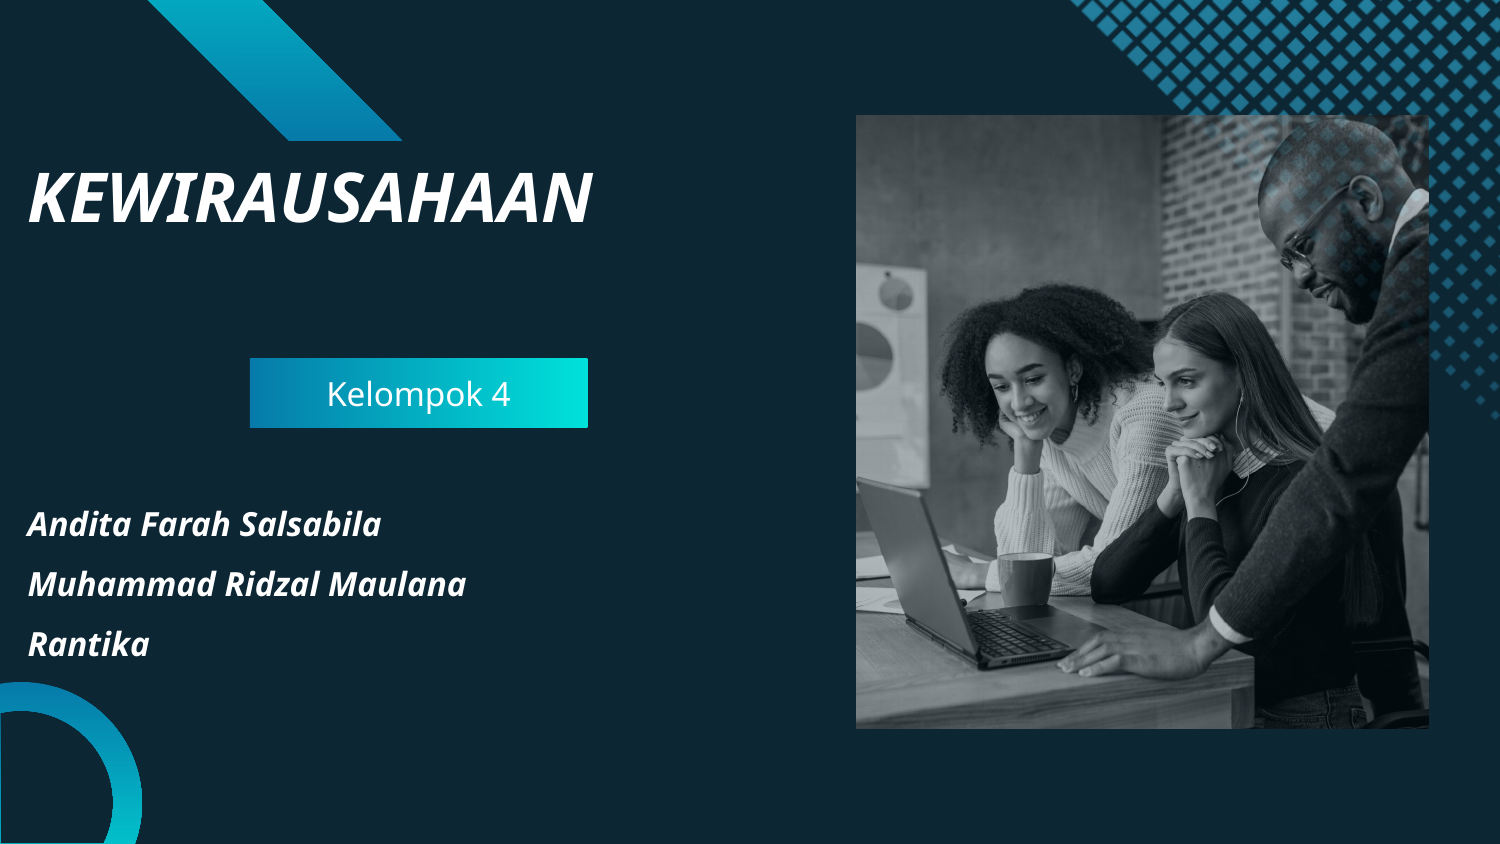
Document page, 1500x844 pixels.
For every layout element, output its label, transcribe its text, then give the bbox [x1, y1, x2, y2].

title KEWIRAUSAHAAN Andita Farah Salsabila Muhammad Ridzal Maulana Rantika [12, 209, 825, 679]
picture [856, 0, 1500, 729]
